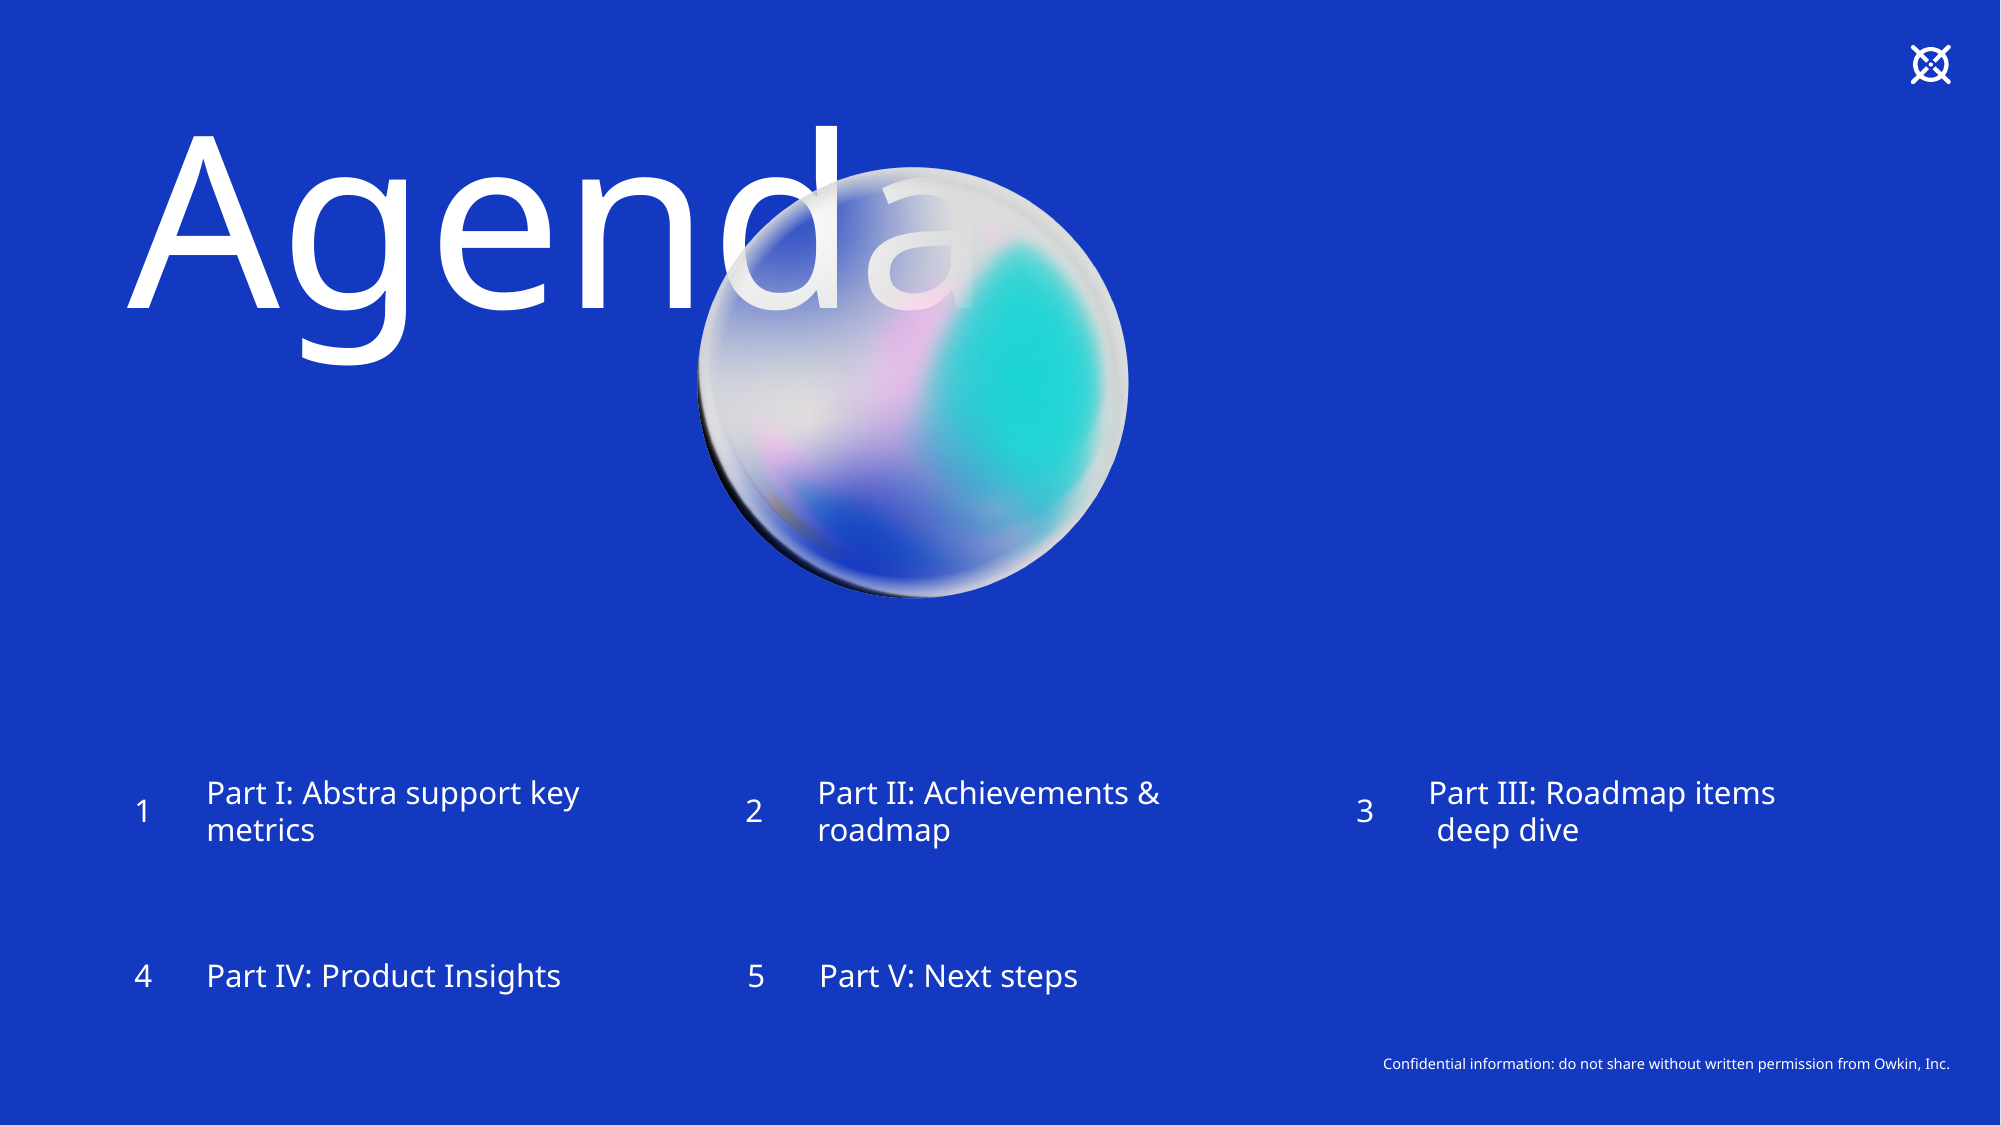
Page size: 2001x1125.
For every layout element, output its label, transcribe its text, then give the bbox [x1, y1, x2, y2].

subtitle 5 [707, 945, 806, 1006]
subtitle 2 [705, 780, 804, 841]
title Agenda [127, 124, 1835, 413]
subtitle 3 [1316, 780, 1415, 841]
subtitle Part V: Next steps [819, 945, 1255, 1006]
subtitle Part III: Roadmap items deep dive [1428, 780, 1864, 841]
subtitle 4 [94, 945, 193, 1006]
subtitle Part II: Achievements & roadmap [817, 780, 1279, 841]
subtitle Part I: Abstra support key metrics [206, 780, 642, 841]
subtitle 1 [94, 780, 193, 841]
picture [695, 166, 1131, 603]
subtitle Part IV: Product Insights [206, 945, 642, 1006]
